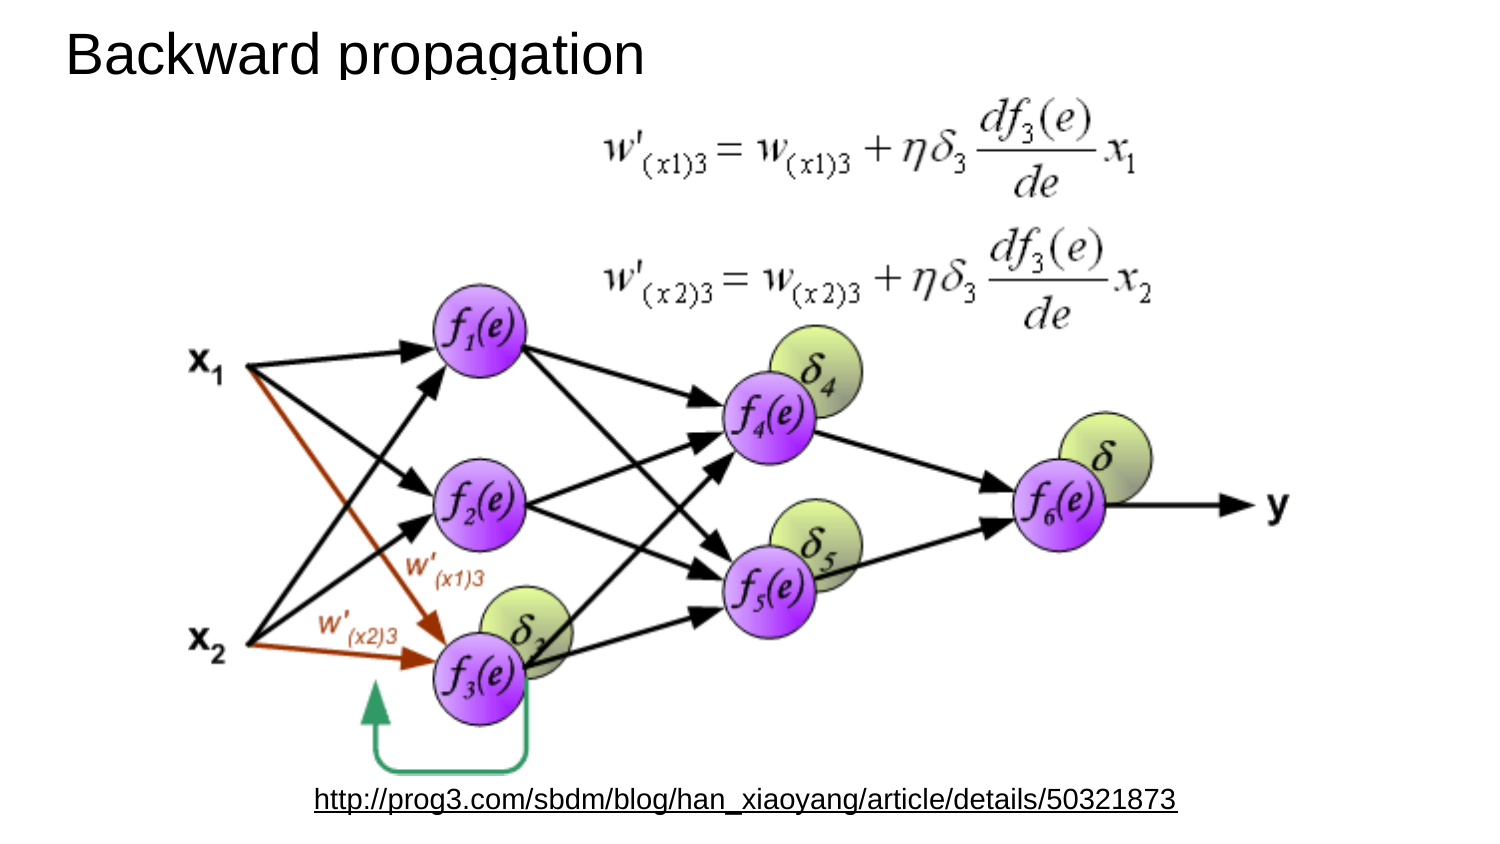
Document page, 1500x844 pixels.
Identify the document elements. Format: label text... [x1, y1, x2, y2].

picture [188, 80, 1292, 776]
title Backward propagation [51, 0, 1449, 103]
text_box http://prog3.com/sbdm/blog/han_xiaoyang/article/details/50321873 [0, 765, 1500, 844]
